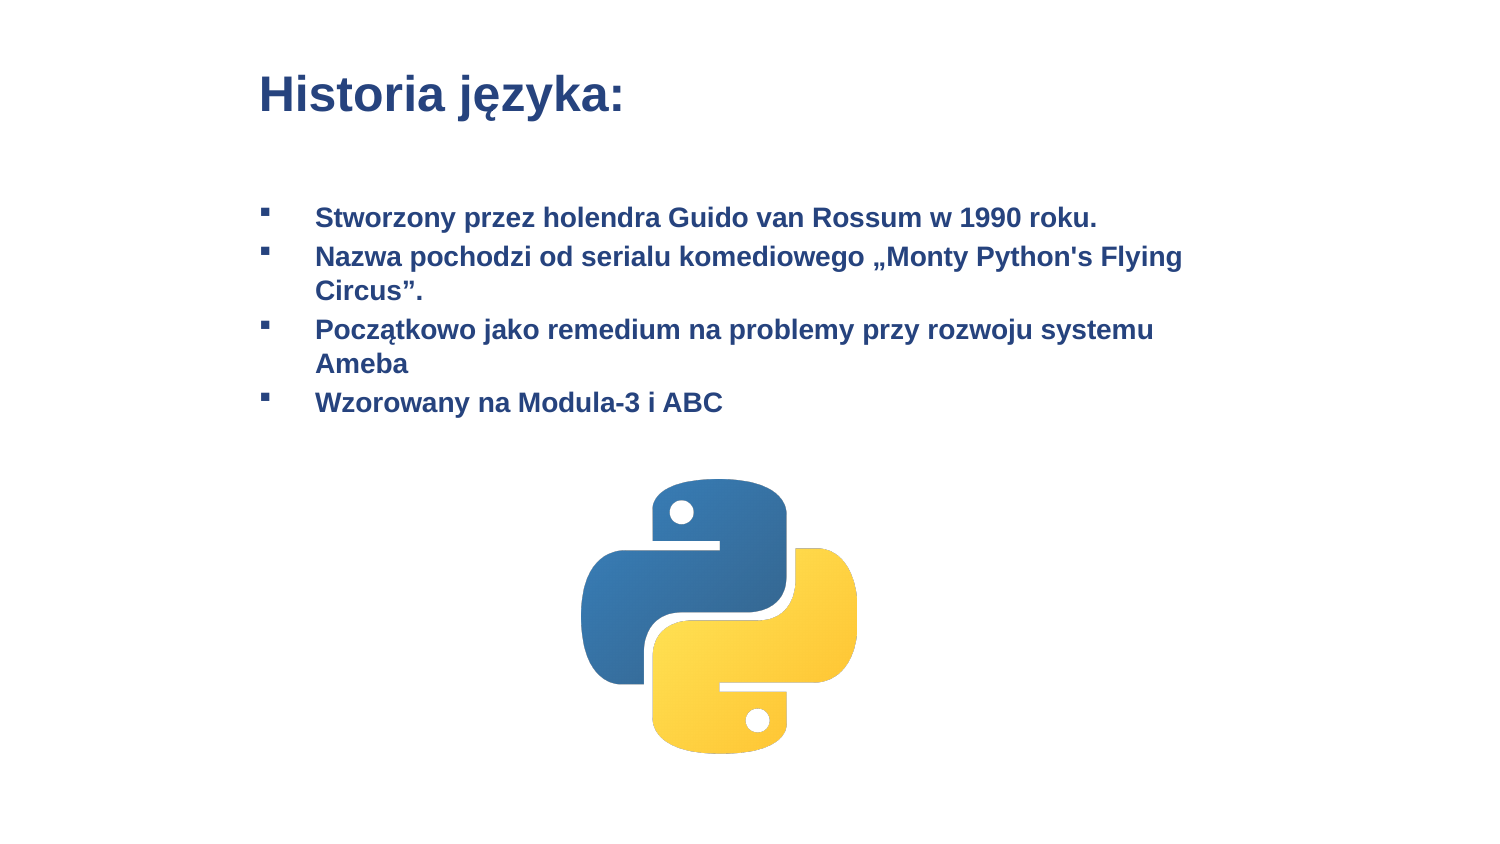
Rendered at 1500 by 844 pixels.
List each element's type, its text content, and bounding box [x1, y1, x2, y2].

list Stworzony przez holendra Guido van Rossum w 1990 roku. Nazwa pochodzi od serialu komediowego „Monty Python's Flying Circus”. Początkowo jako remedium na problemy przy rozwoju systemu Ameba Wzorowany na Modula-3 i ABC [243, 191, 1257, 754]
title Historia języka: [243, 33, 1257, 130]
picture [581, 479, 857, 754]
